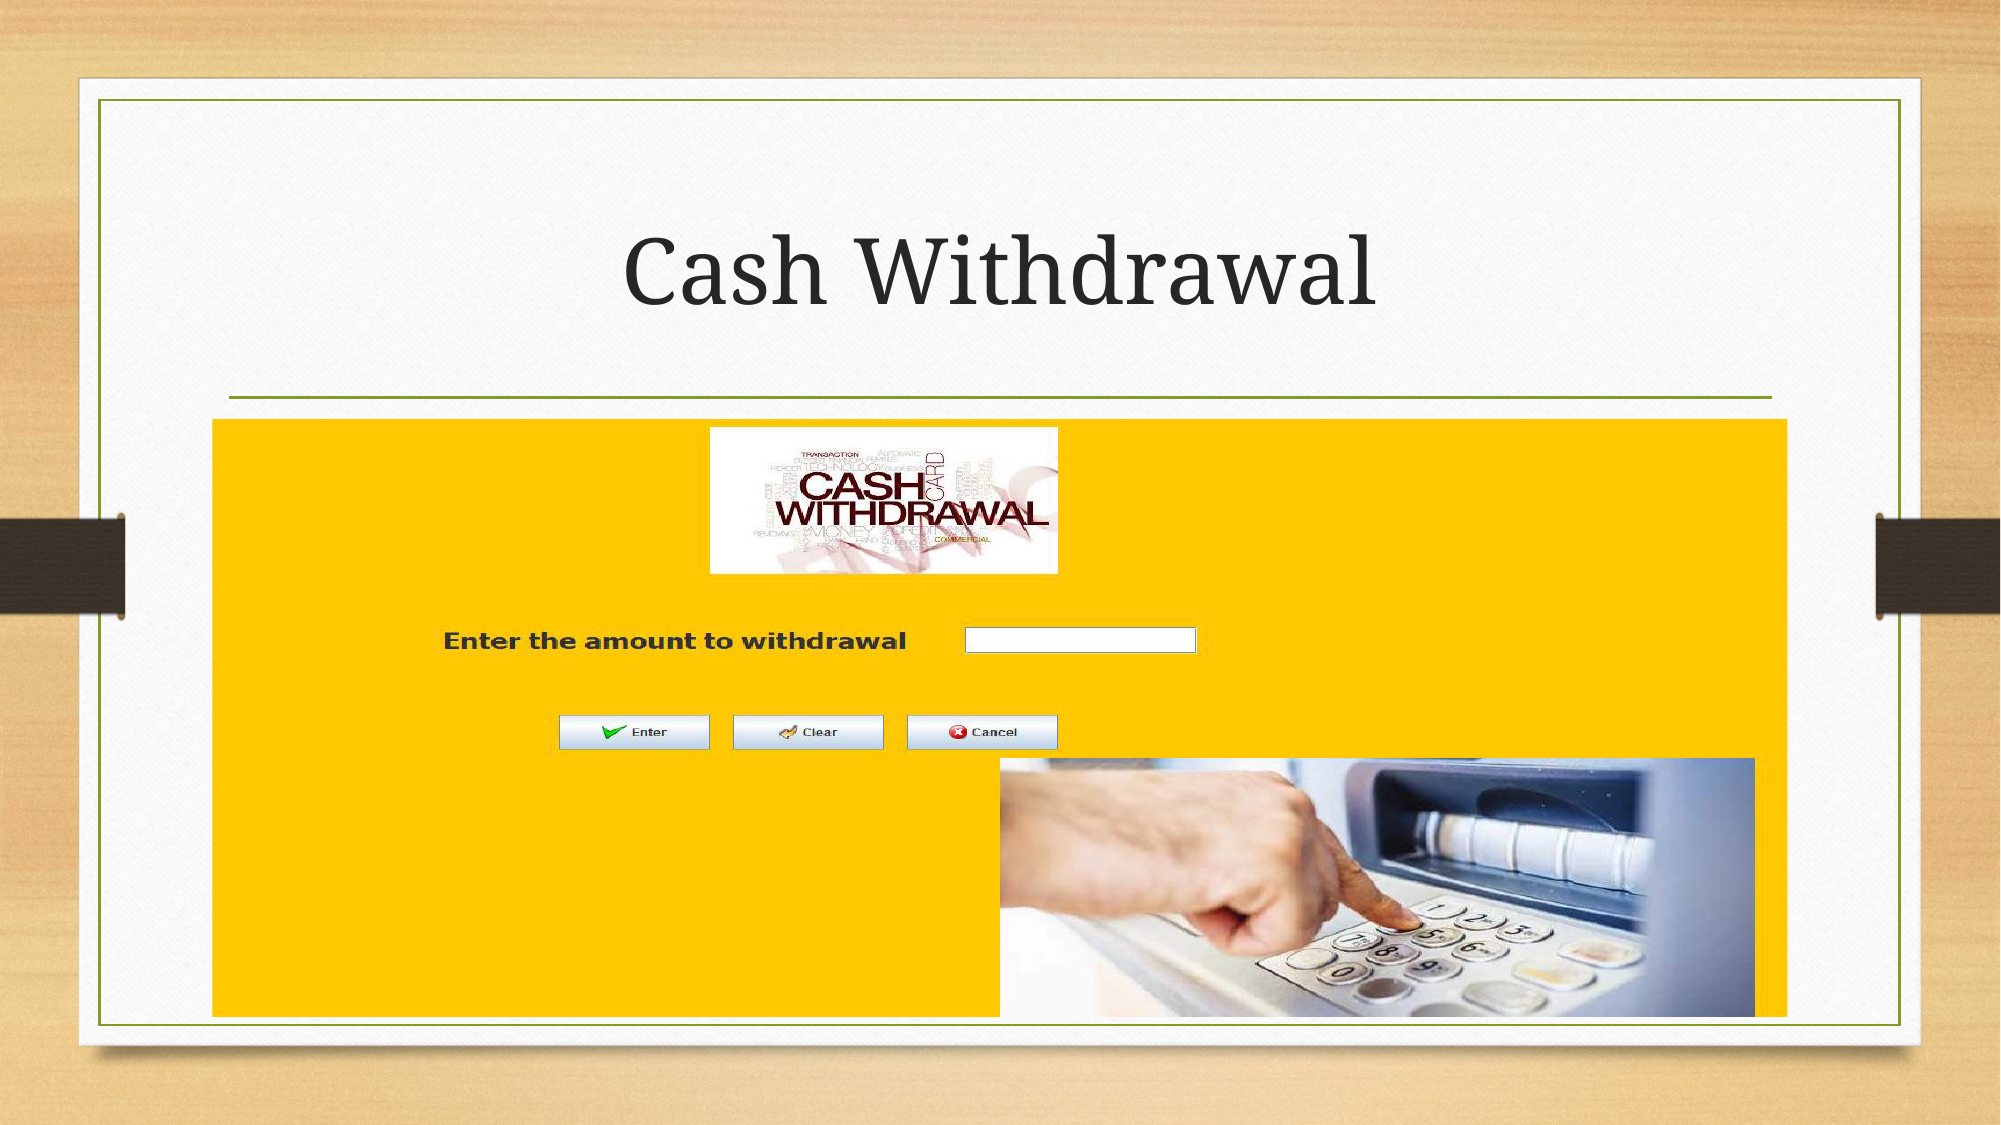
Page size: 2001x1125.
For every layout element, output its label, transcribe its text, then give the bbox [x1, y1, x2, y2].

picture [0, 0, 2001, 1125]
title Cash Withdrawal [212, 161, 1788, 375]
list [212, 419, 1788, 1017]
